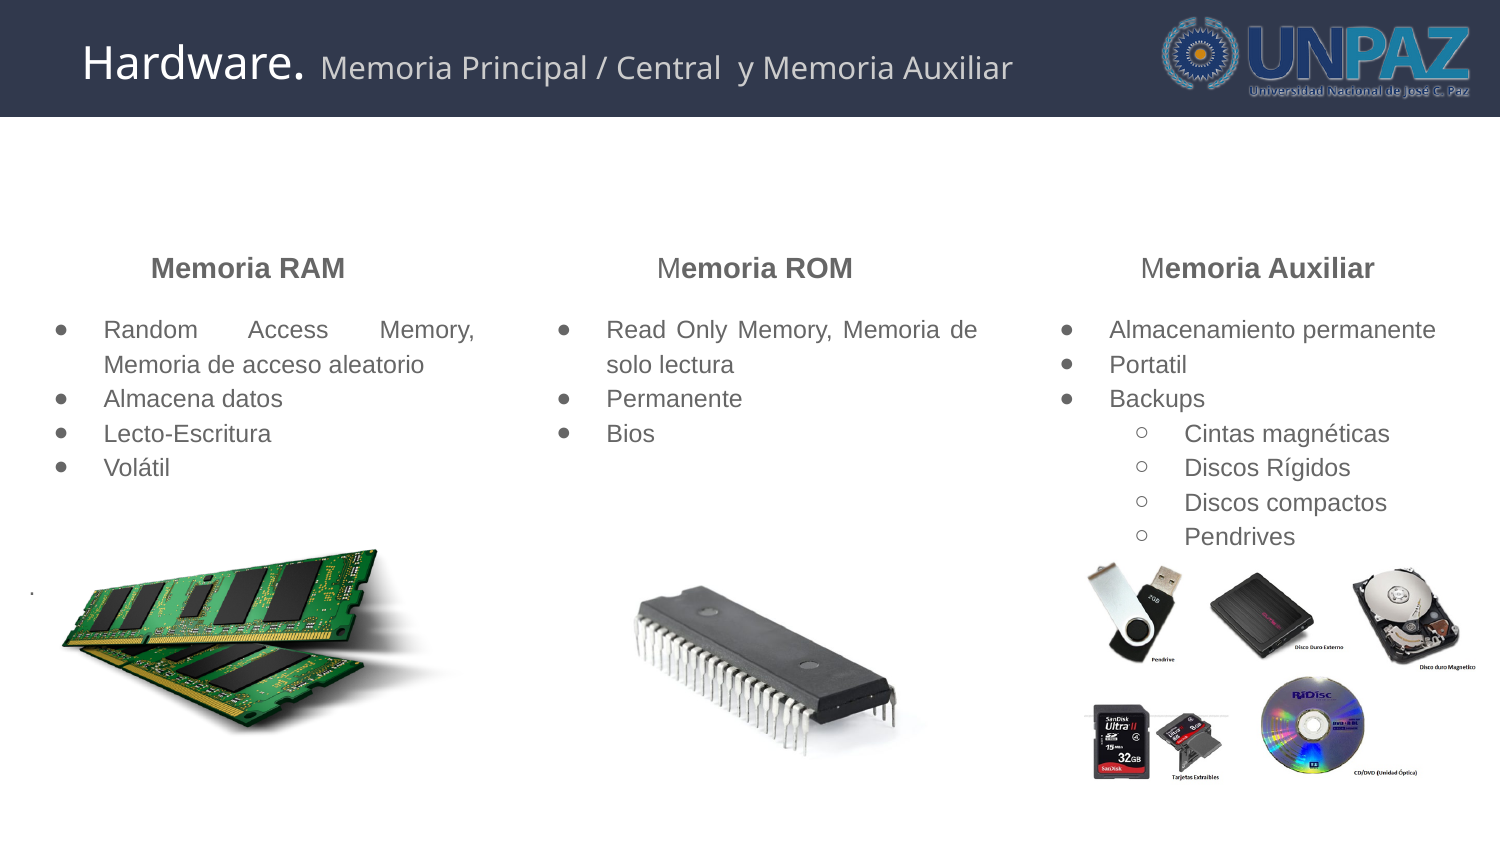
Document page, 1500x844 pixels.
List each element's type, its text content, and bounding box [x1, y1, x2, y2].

list Memoria ROM Read Only Memory, Memoria de solo lectura Permanente Bios [516, 229, 994, 560]
title Hardware. Memoria Principal / Central y Memoria Auxiliar [66, 12, 1140, 105]
list Memoria RAM Random Access Memory, Memoria de acceso aleatorio Almacena datos Lecto-Escritura Volátil . [13, 229, 491, 518]
picture [1145, 0, 1500, 118]
list Memoria Auxiliar Almacenamiento permanente Portatil Backups Cintas magnéticas Discos Rígidos Discos compactos Pendrives [1019, 229, 1497, 560]
picture [30, 513, 474, 764]
picture [544, 568, 959, 776]
text_box [0, 0, 1143, 117]
picture [1084, 558, 1485, 788]
